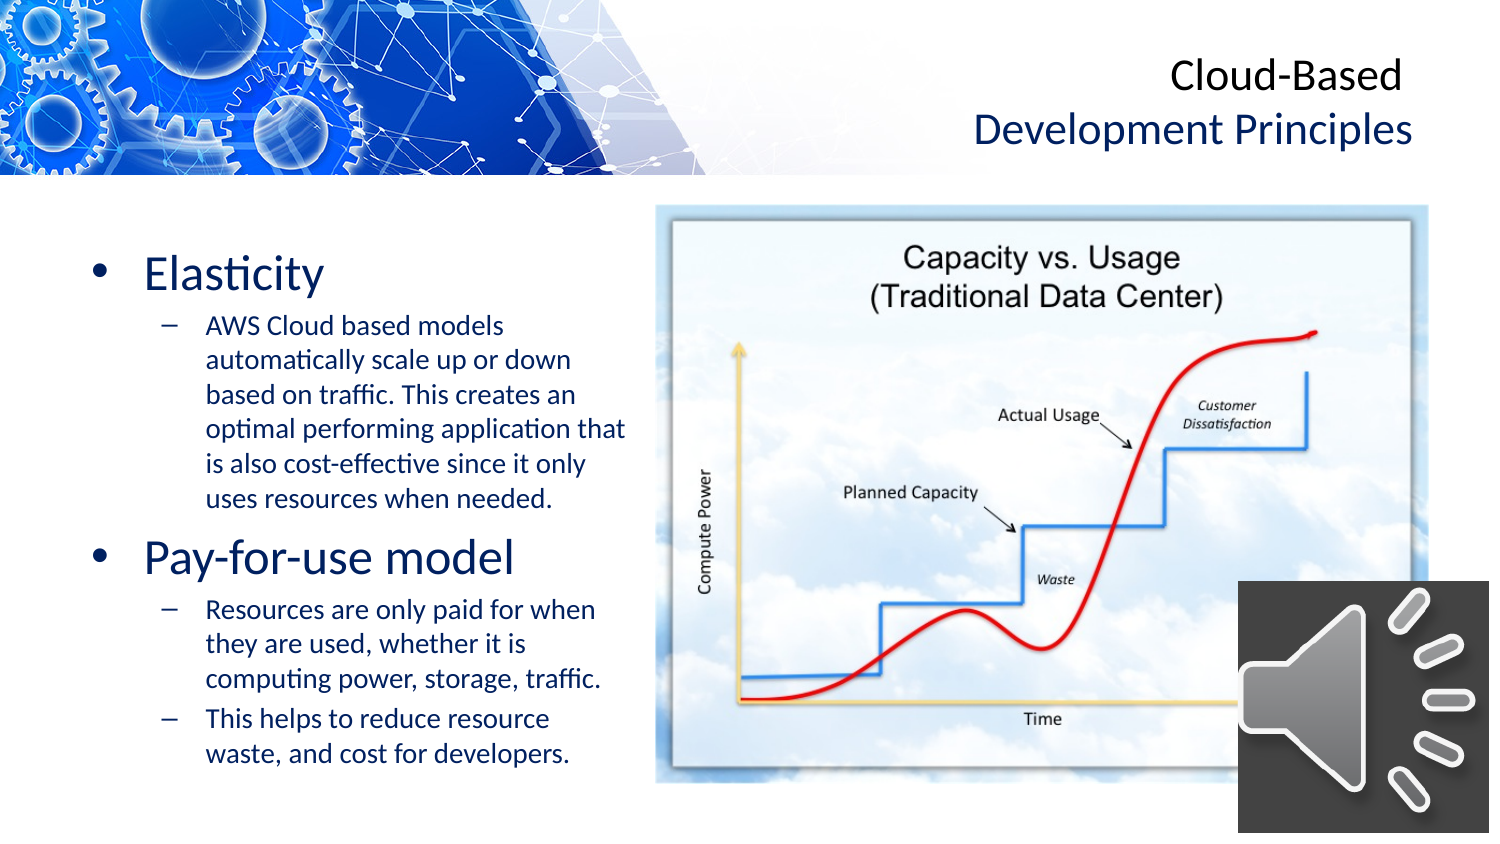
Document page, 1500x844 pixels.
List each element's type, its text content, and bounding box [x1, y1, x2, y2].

picture [0, 0, 1500, 844]
list Elasticity AWS Cloud based models automatically scale up or down based on traffic. This creates an optimal performing application that is also cost-effective since it only uses resources when needed. Pay-for-use model Resources are only paid for when they are used, whether it is computing power, storage, traffic. This helps to reduce resource waste, and cost for developers. [76, 232, 642, 784]
title Cloud-Based Development Principles [73, 36, 1429, 162]
